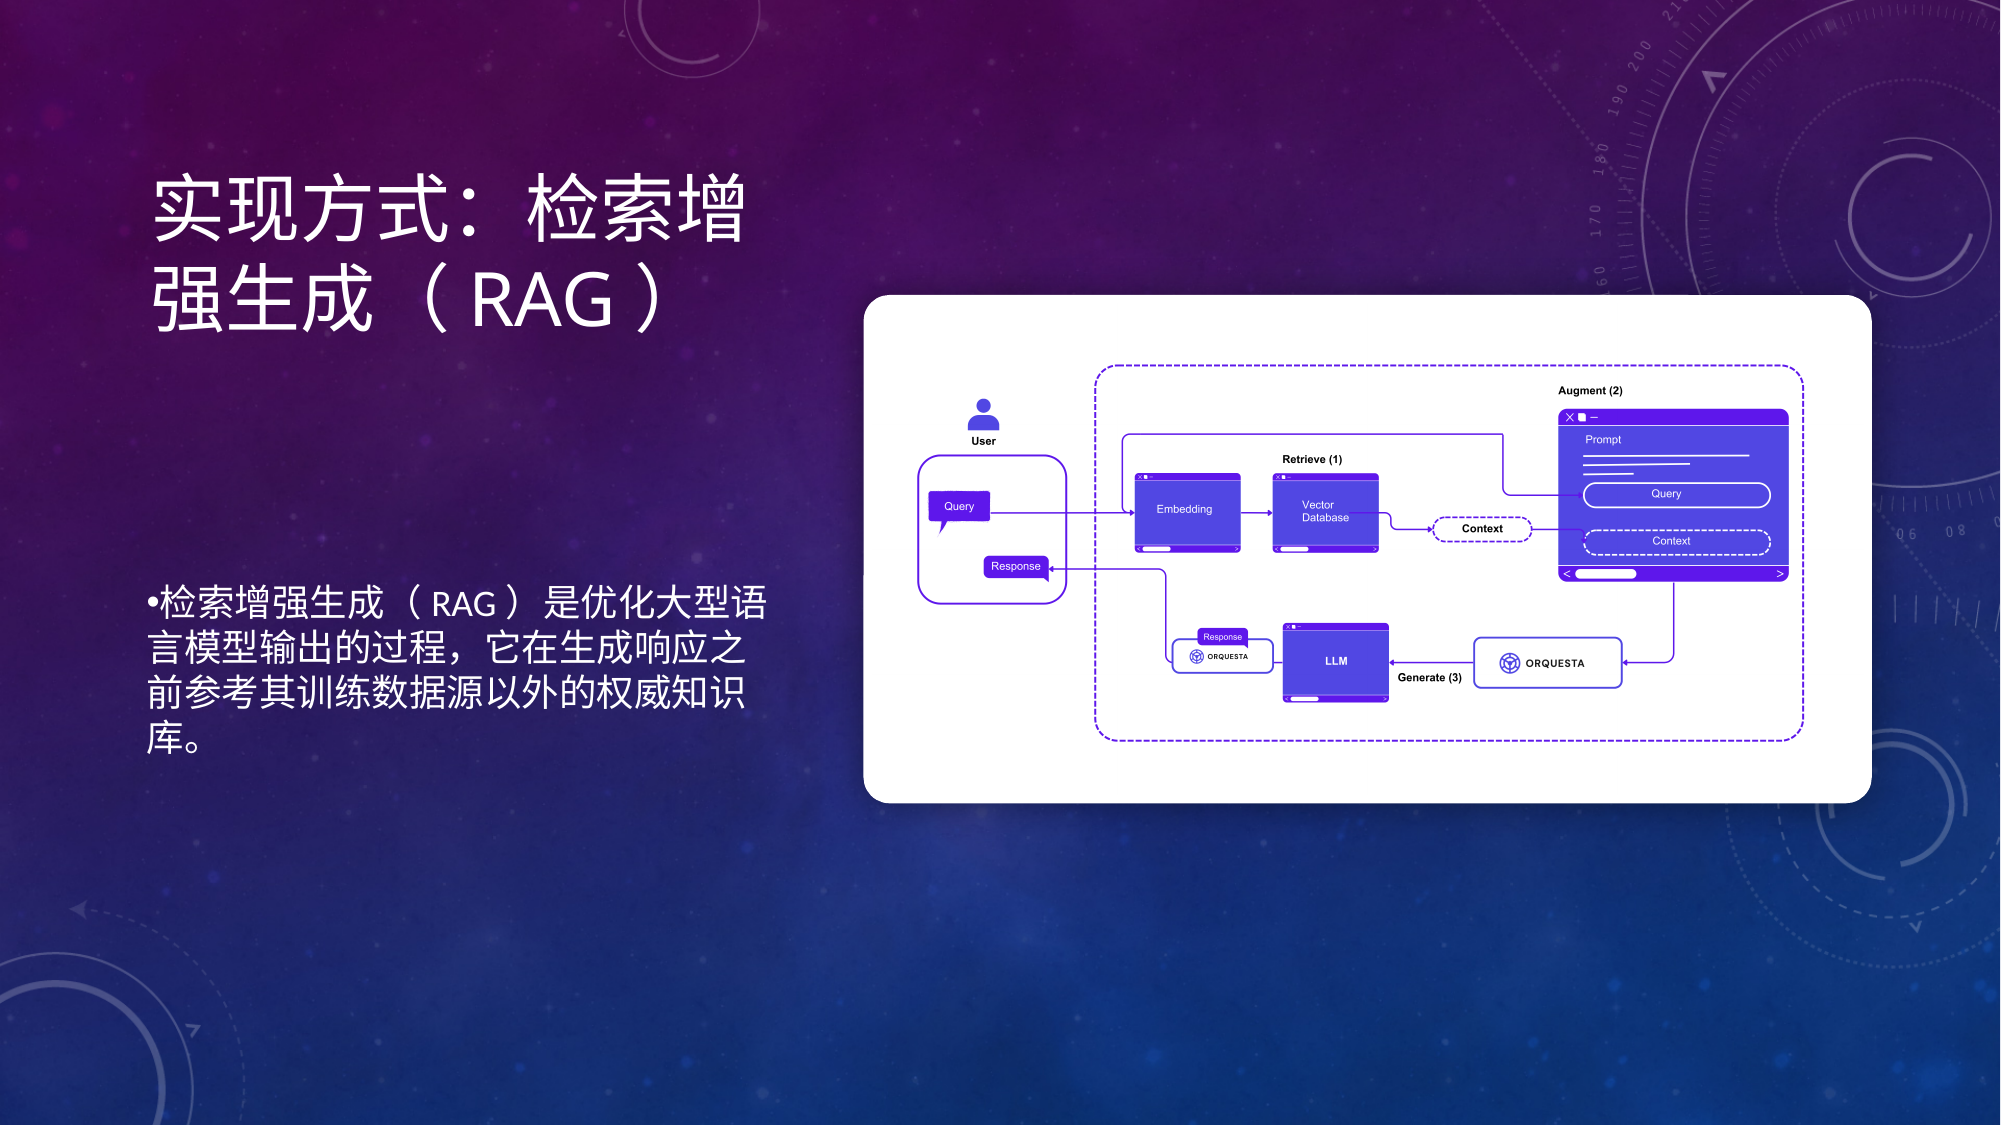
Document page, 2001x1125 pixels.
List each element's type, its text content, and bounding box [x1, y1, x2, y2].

picture [0, 0, 2001, 1125]
text_box 检索增强生成（RAG）是优化大型语言模型输出的过程，它在生成响应之前参考其训练数据源以外的权威知识库。 [131, 370, 789, 968]
title 实现方式：检索增强生成（RAG） [135, 132, 789, 370]
